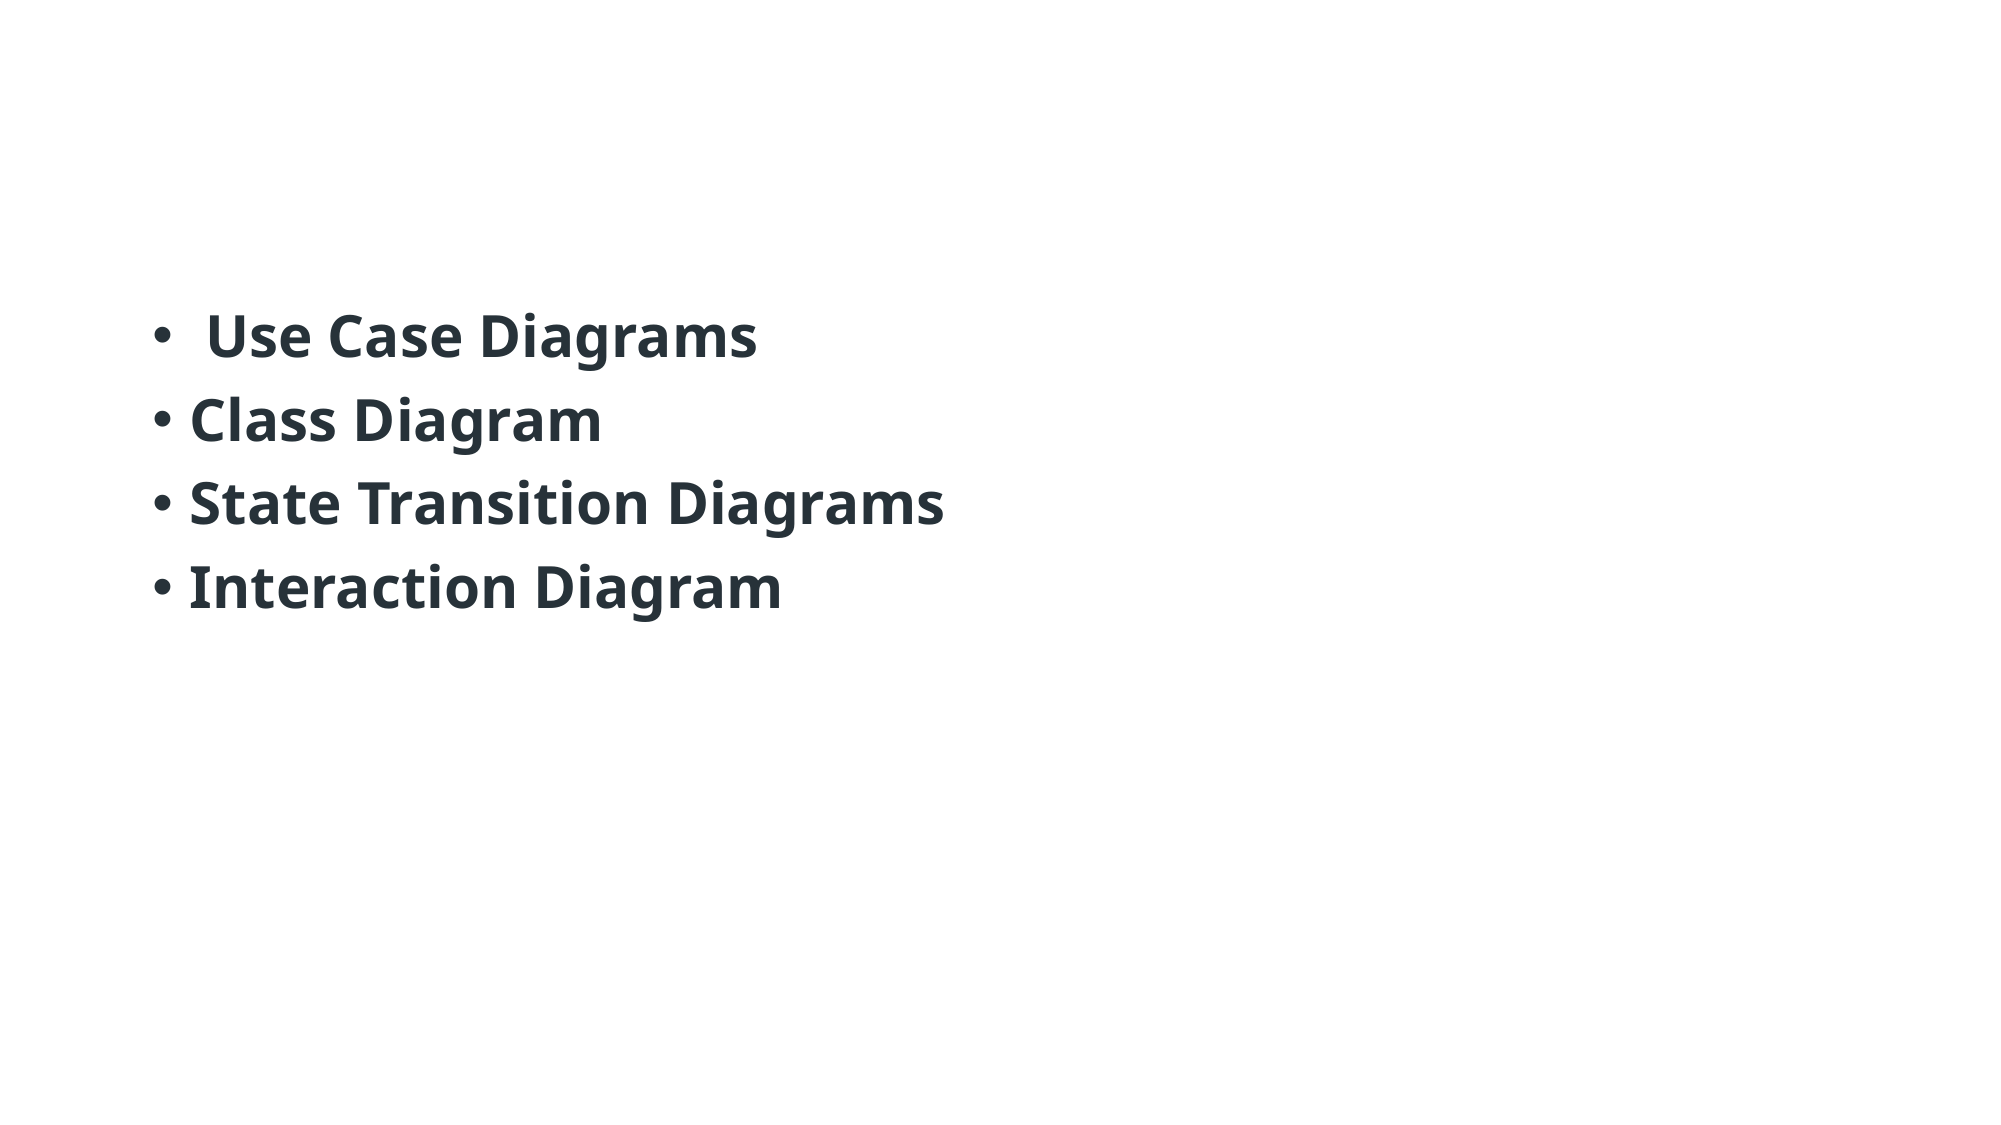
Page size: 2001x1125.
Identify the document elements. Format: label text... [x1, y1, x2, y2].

list Use Case Diagrams Class Diagram State Transition Diagrams Interaction Diagram [137, 299, 1863, 1014]
